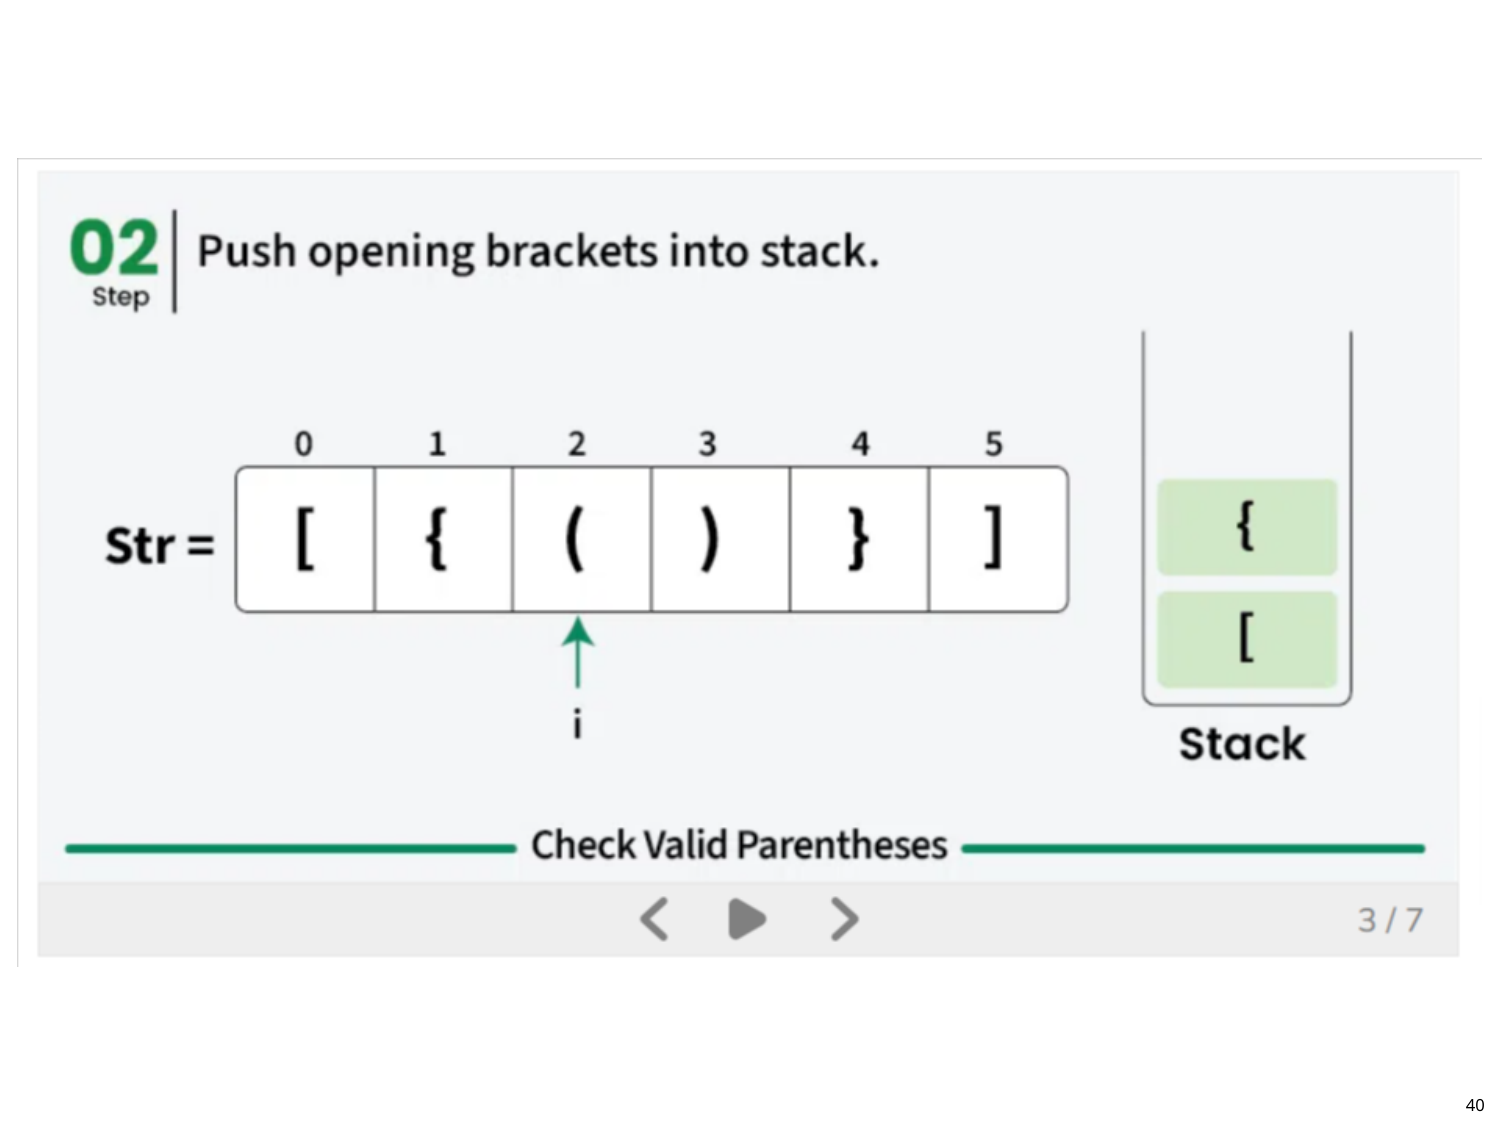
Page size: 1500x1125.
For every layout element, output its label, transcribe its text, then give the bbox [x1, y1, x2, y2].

slide_number 40 [1187, 1087, 1500, 1125]
picture [17, 158, 1483, 967]
